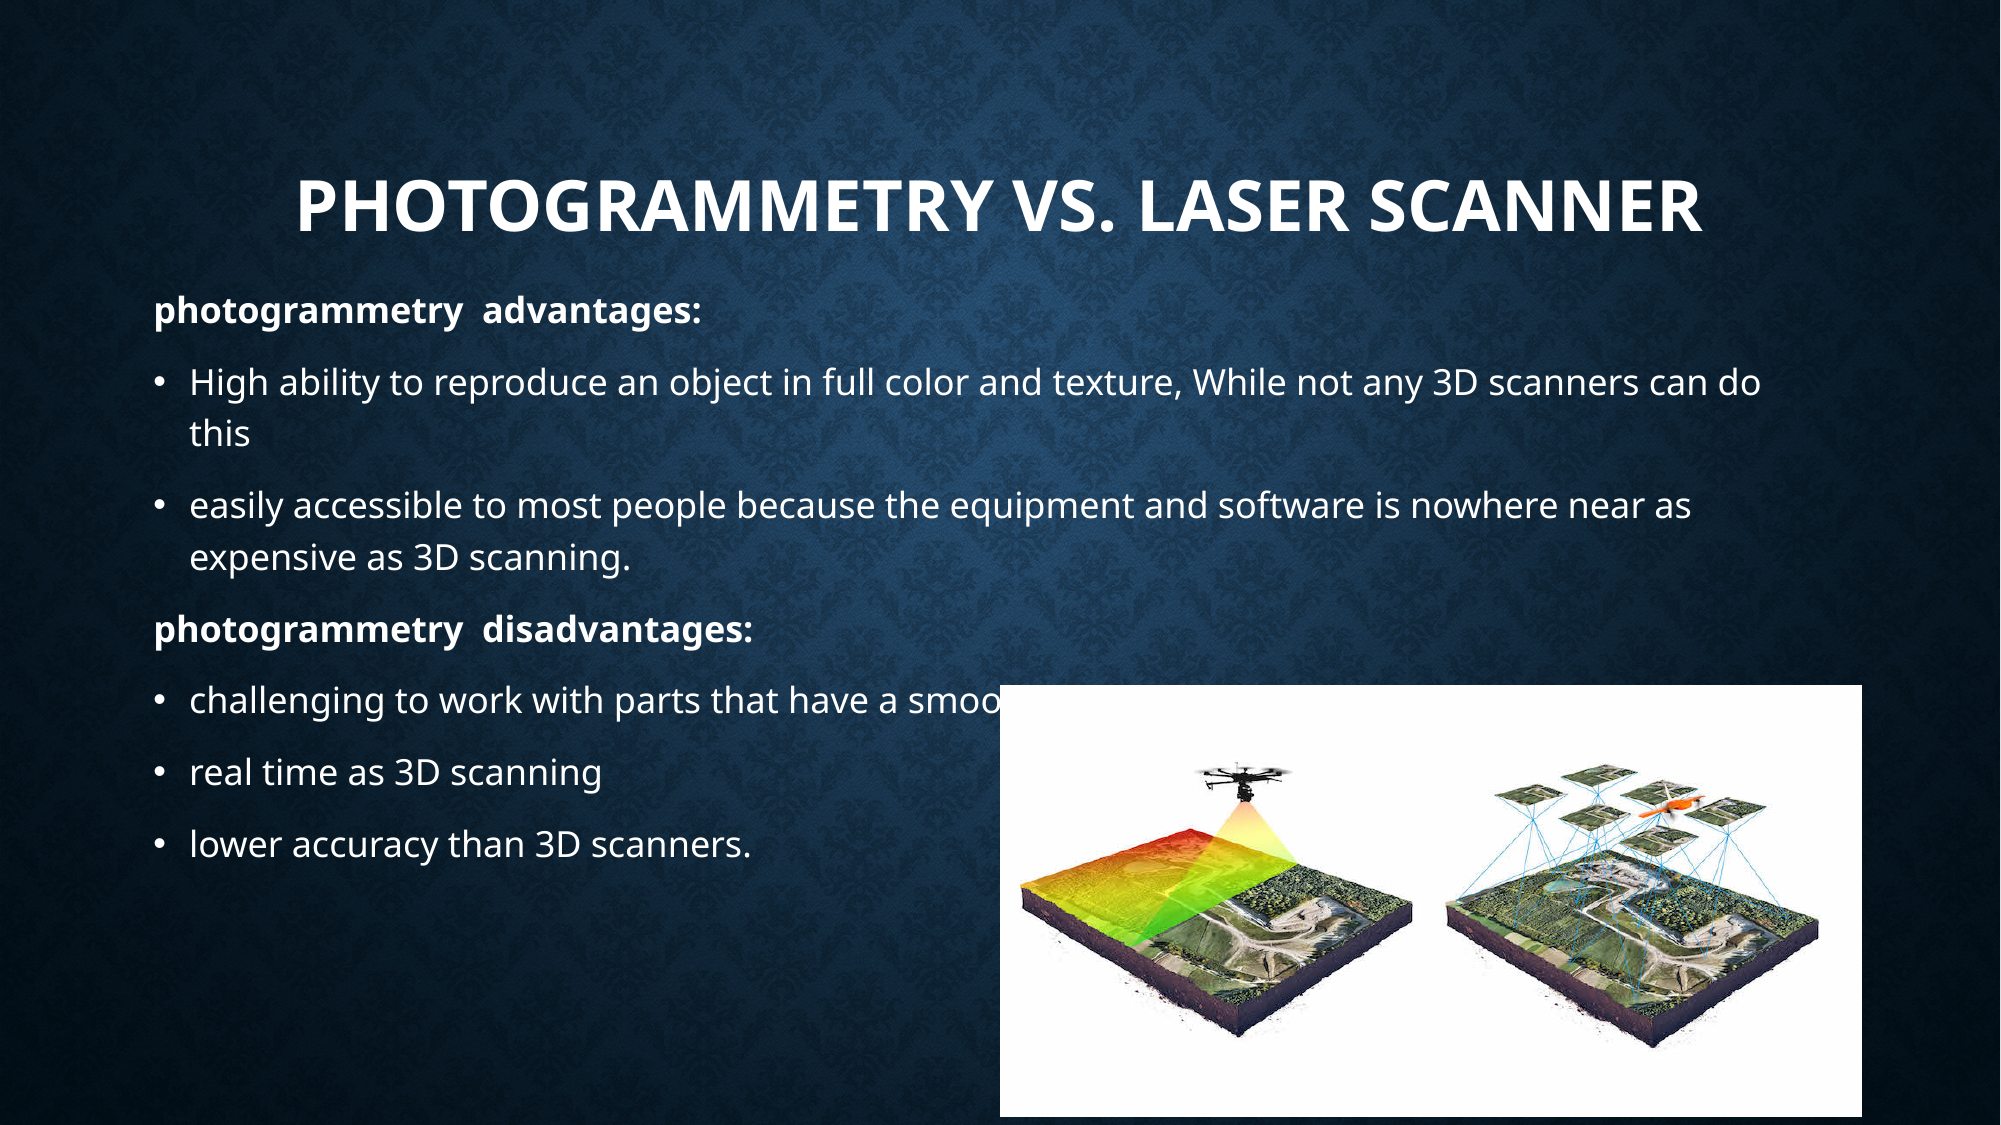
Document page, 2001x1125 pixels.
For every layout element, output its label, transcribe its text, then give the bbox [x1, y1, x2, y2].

list photogrammetry advantages: High ability to reproduce an object in full color and texture, While not any 3D scanners can do this easily accessible to most people because the equipment and software is nowhere near as expensive as 3D scanning. photogrammetry disadvantages: challenging to work with parts that have a smooth, flat … real time as 3D scanning lower accuracy than 3D scanners. [138, 271, 1837, 878]
title Photogrammetry vs. laser scanner [149, 99, 1849, 318]
picture [999, 685, 1863, 1118]
